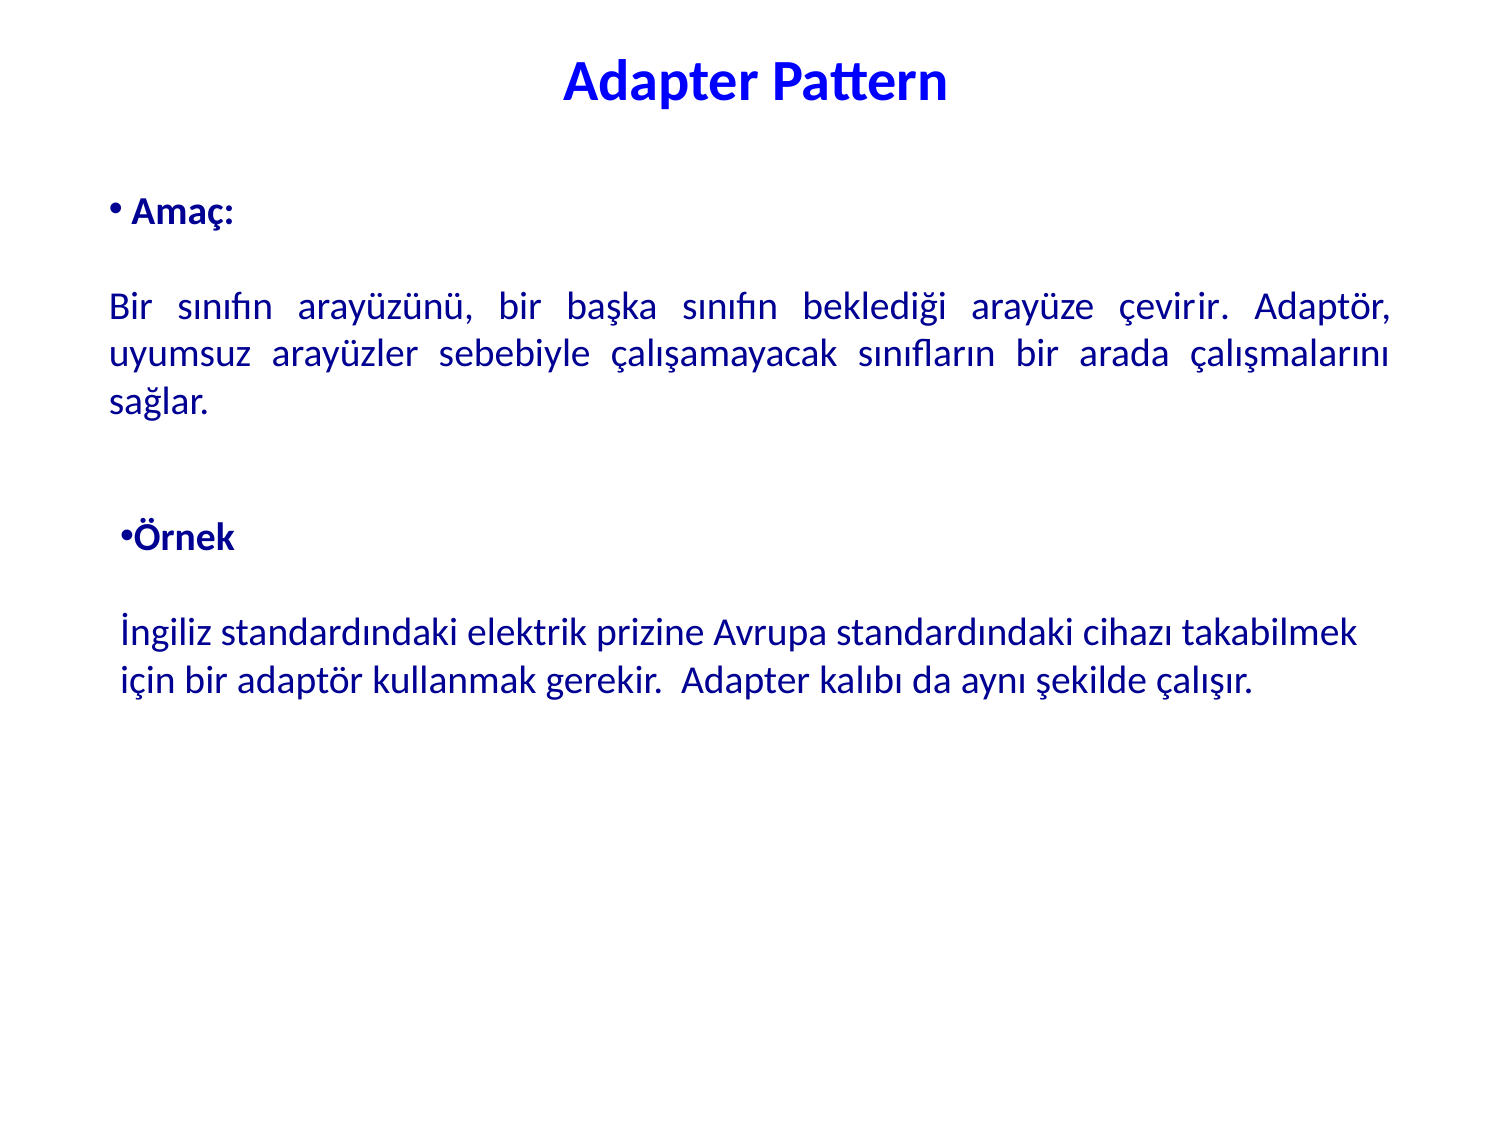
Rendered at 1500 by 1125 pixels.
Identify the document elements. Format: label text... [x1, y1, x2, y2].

text_box Örnek İngiliz standardındaki elektrik prizine Avrupa standardındaki cihazı takabilmek için bir adaptör kullanmak gerekir. Adapter kalıbı da aynı şekilde çalışır. [105, 503, 1430, 709]
text_box Adapter Pattern [46, 35, 1465, 120]
text_box Amaç: Bir sınıfın arayüzünü, bir başka sınıfın beklediği arayüze çevirir. Adaptör, uyumsuz arayüzler sebebiyle çalışamayacak sınıfların bir arada çalışmalarını sağlar. [93, 177, 1407, 430]
